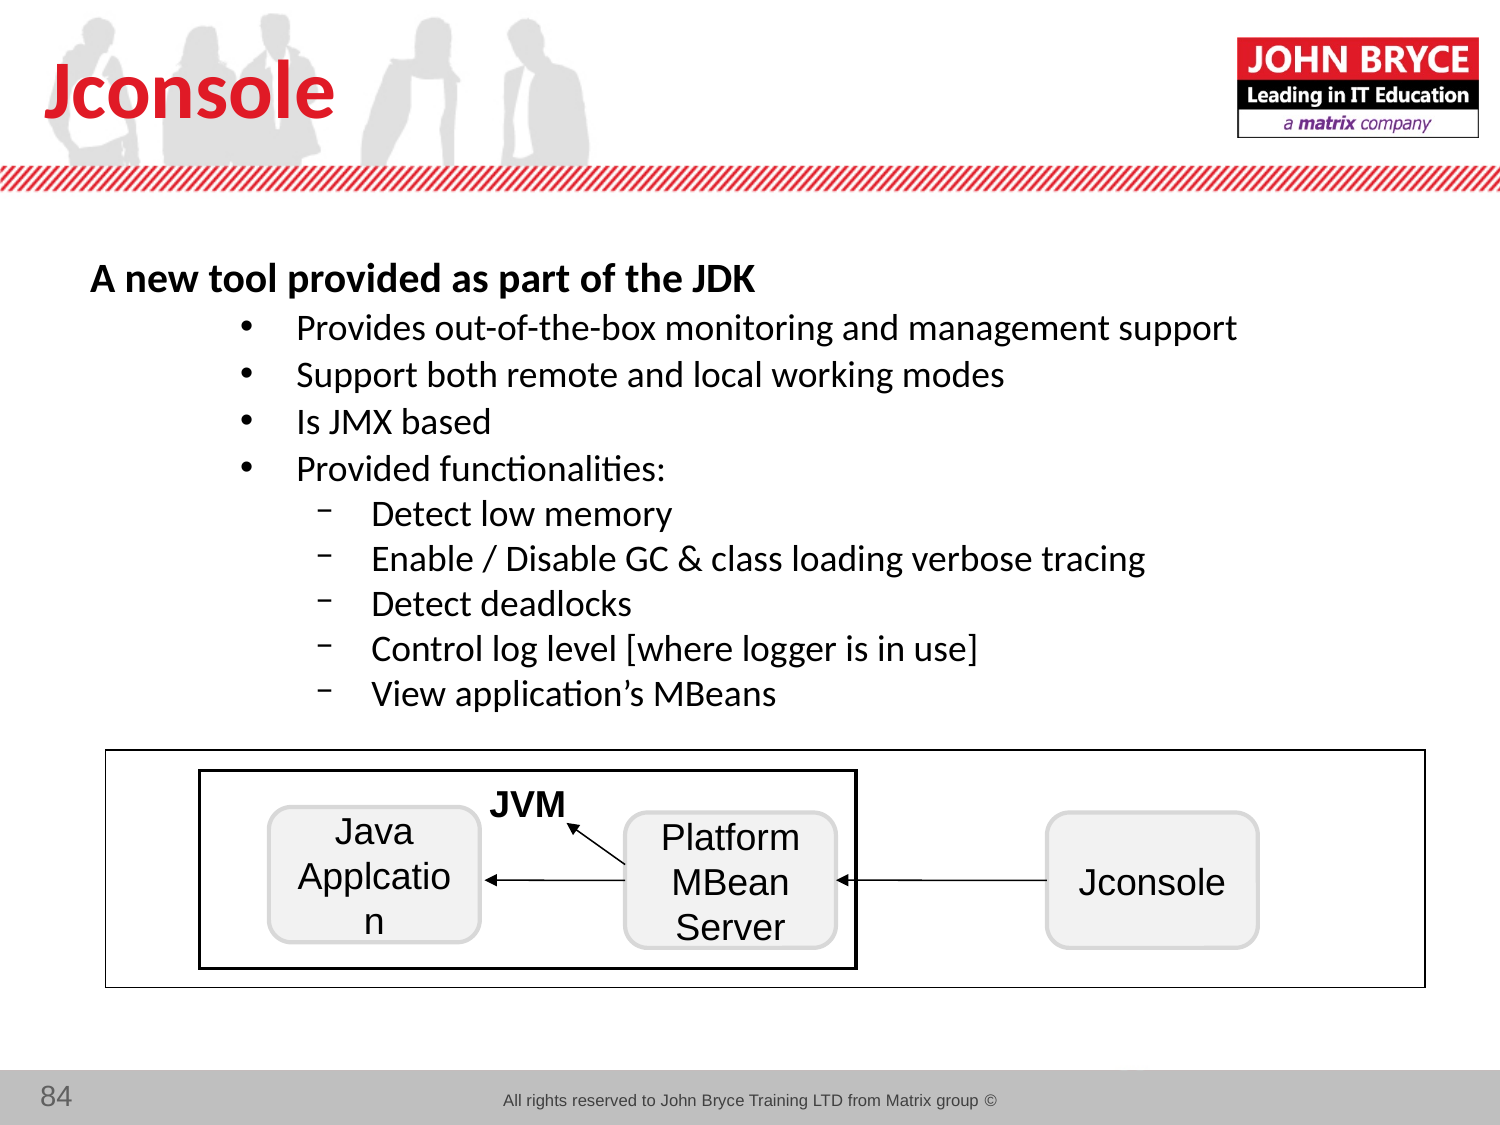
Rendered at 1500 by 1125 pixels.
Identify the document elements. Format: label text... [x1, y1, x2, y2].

title Jconsole [29, 21, 1235, 150]
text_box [566, 822, 626, 865]
text_box Jconsole [1046, 812, 1258, 948]
text_box JVM [199, 770, 857, 969]
picture [0, 0, 1500, 1070]
text_box [105, 749, 1425, 988]
list A new tool provided as part of the JDK Provides out-of-the-box monitoring and management support Support both remote and local working modes Is JMX based Provided functionalities: Detect low memory Enable / Disable GC & class loading verbose tracing Detect deadlocks Control log level [where logger is in use] View application’s MBeans [75, 243, 1425, 1047]
text_box Platform MBean Server [625, 812, 836, 948]
text_box Java Applcation [268, 806, 480, 943]
